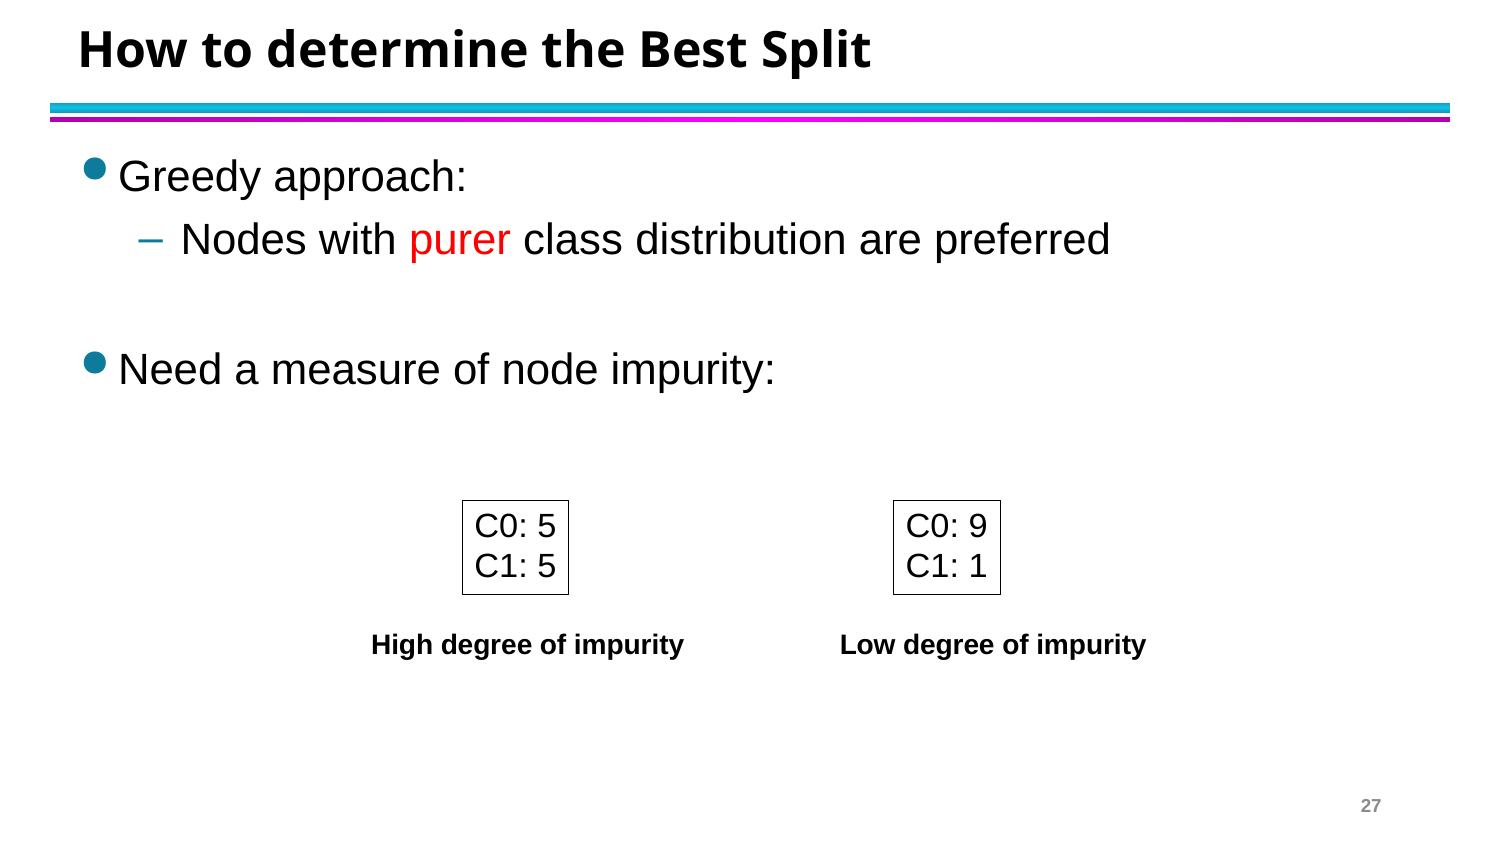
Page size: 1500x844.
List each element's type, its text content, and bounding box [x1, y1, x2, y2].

slide_number 27 [1059, 782, 1397, 827]
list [890, 496, 1004, 598]
title How to determine the Best Split [62, 18, 1421, 85]
text_box Low degree of impurity [824, 618, 1172, 668]
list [459, 496, 572, 598]
text_box High degree of impurity [356, 618, 704, 668]
list Greedy approach: Nodes with purer class distribution are preferred Need a measure of node impurity: [67, 140, 1432, 779]
